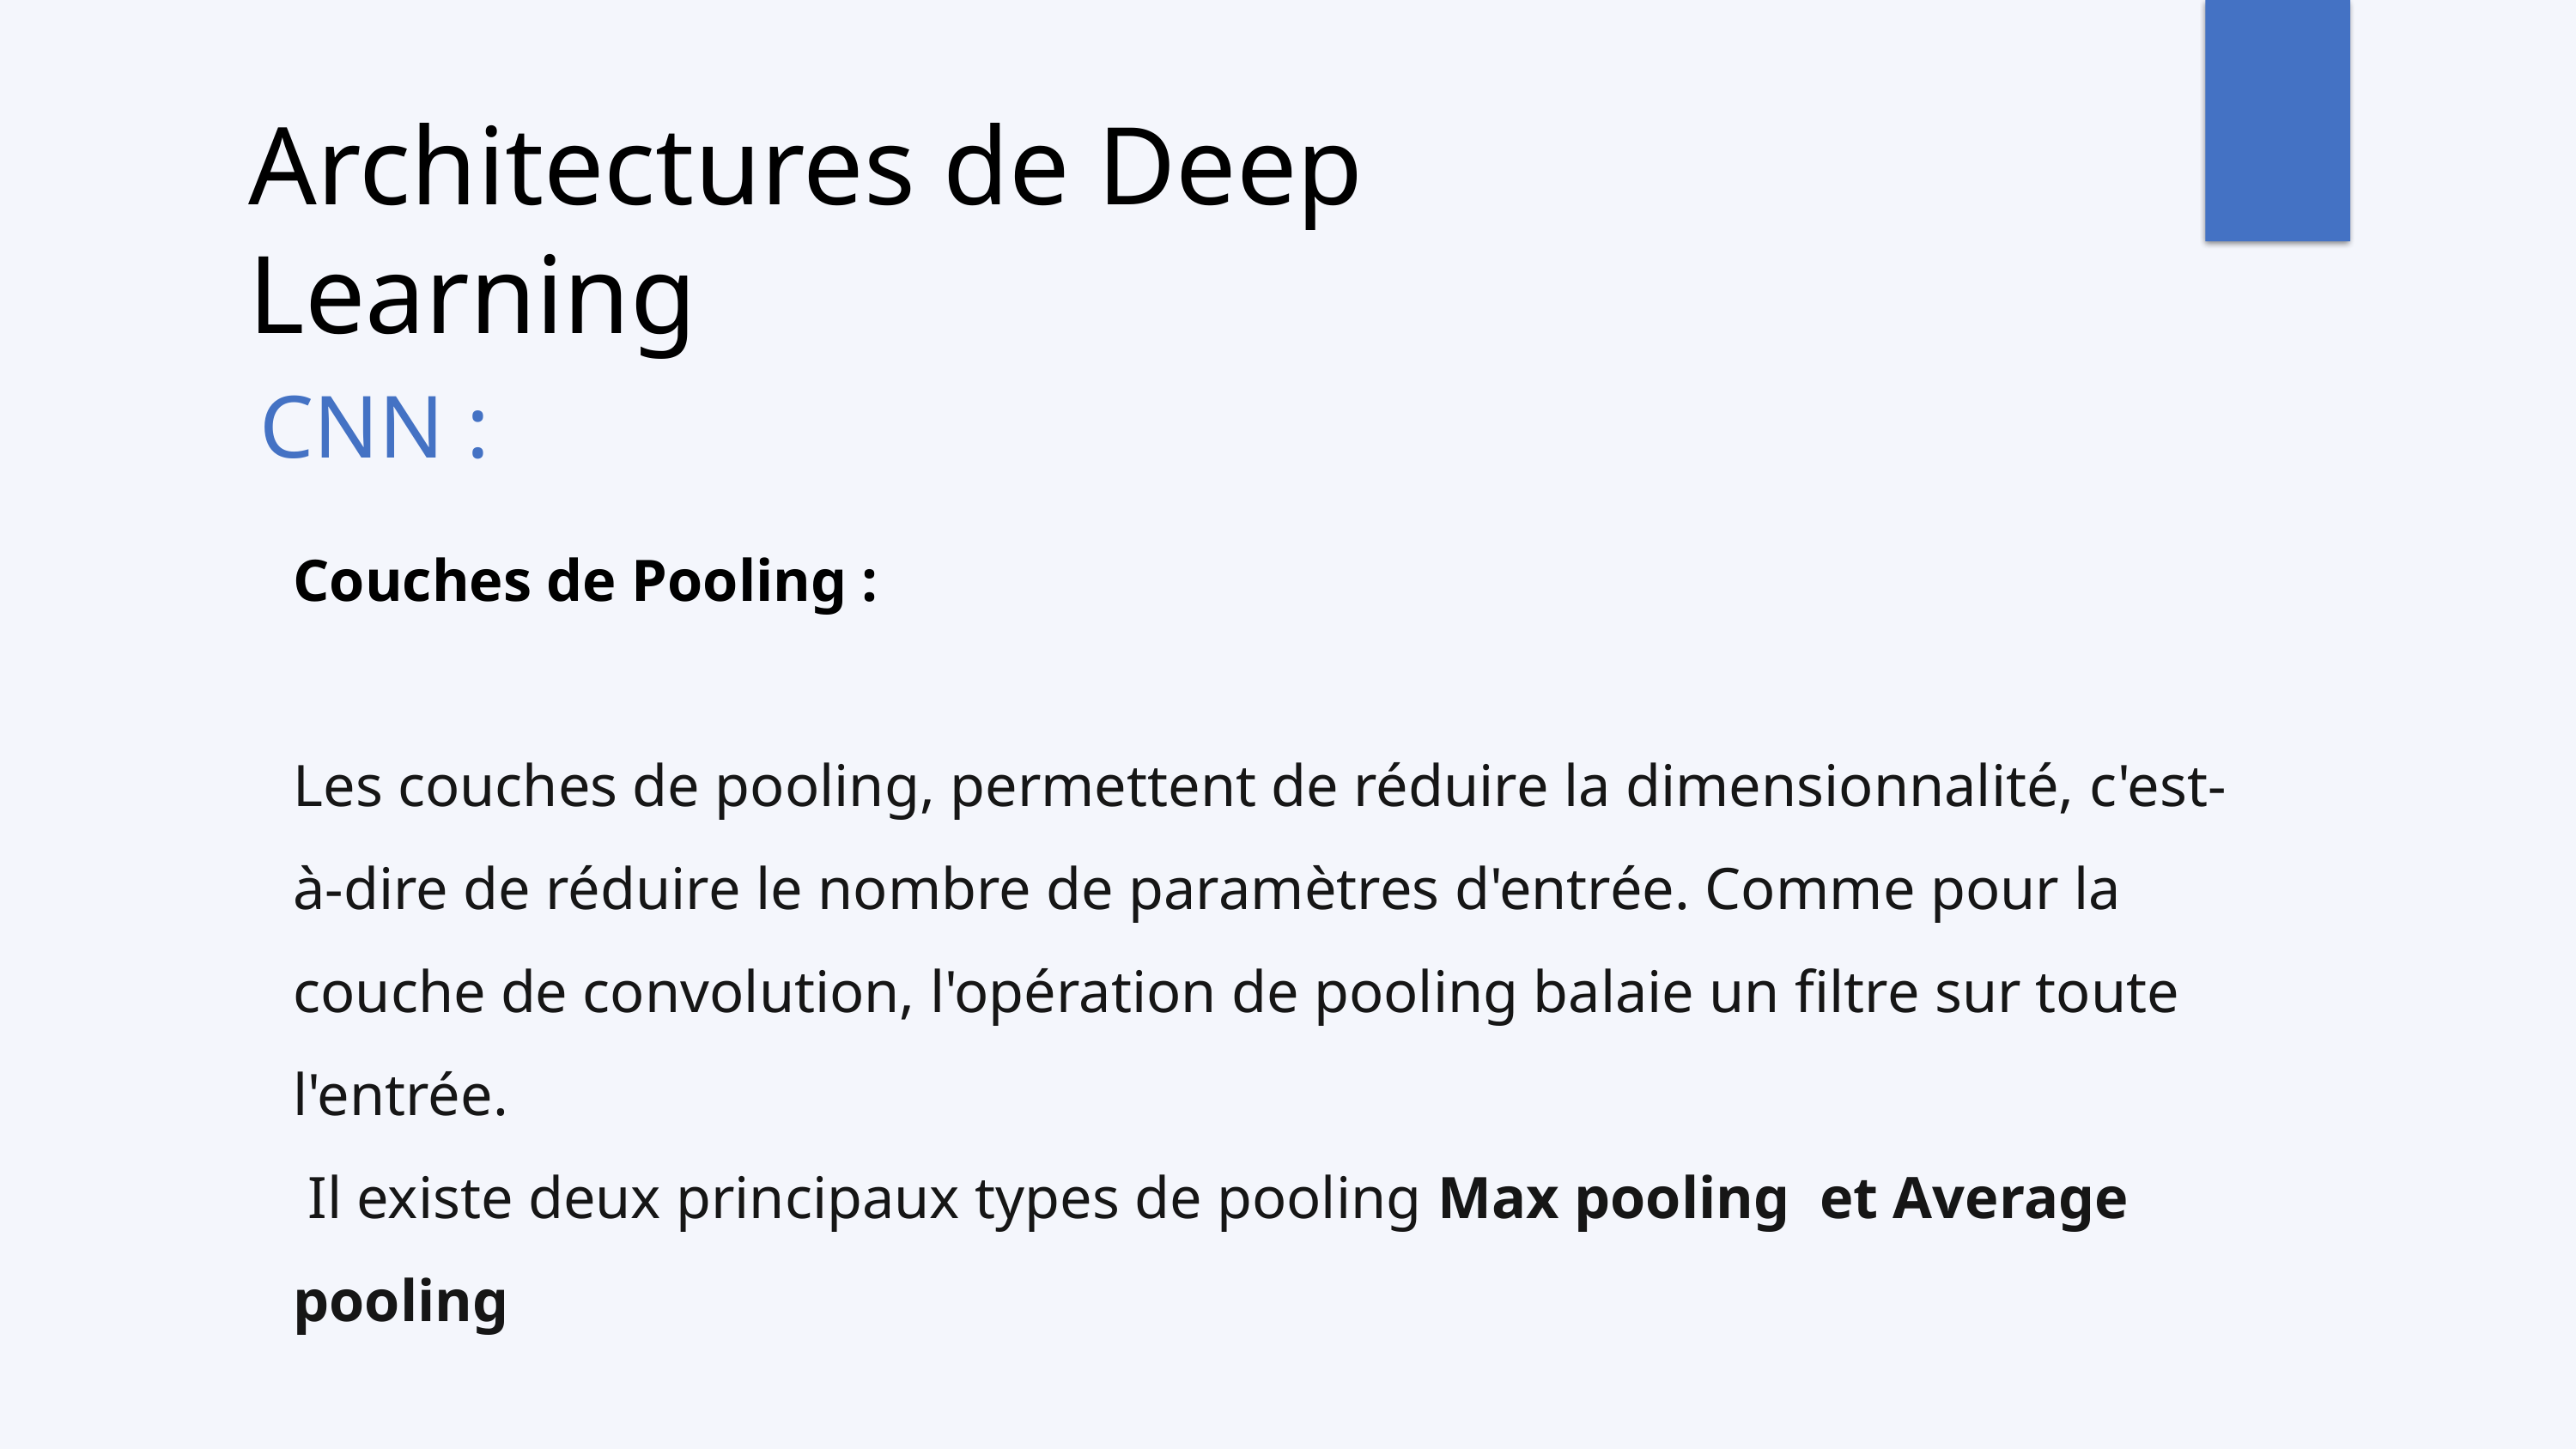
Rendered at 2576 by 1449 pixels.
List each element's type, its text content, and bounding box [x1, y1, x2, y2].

text_box Architectures de Deep Learning [235, 91, 1659, 361]
text_box CNN : [246, 366, 2265, 636]
text_box Couches de Pooling : Les couches de pooling, permettent de réduire la dimensionnalité, c'est-à-dire de réduire le nombre de paramètres d'entrée. Comme pour la couche de convolution, l'opération de pooling balaie un filtre sur toute l'entrée. Il existe deux principaux types de pooling Max pooling et Average pooling [280, 477, 2267, 1340]
